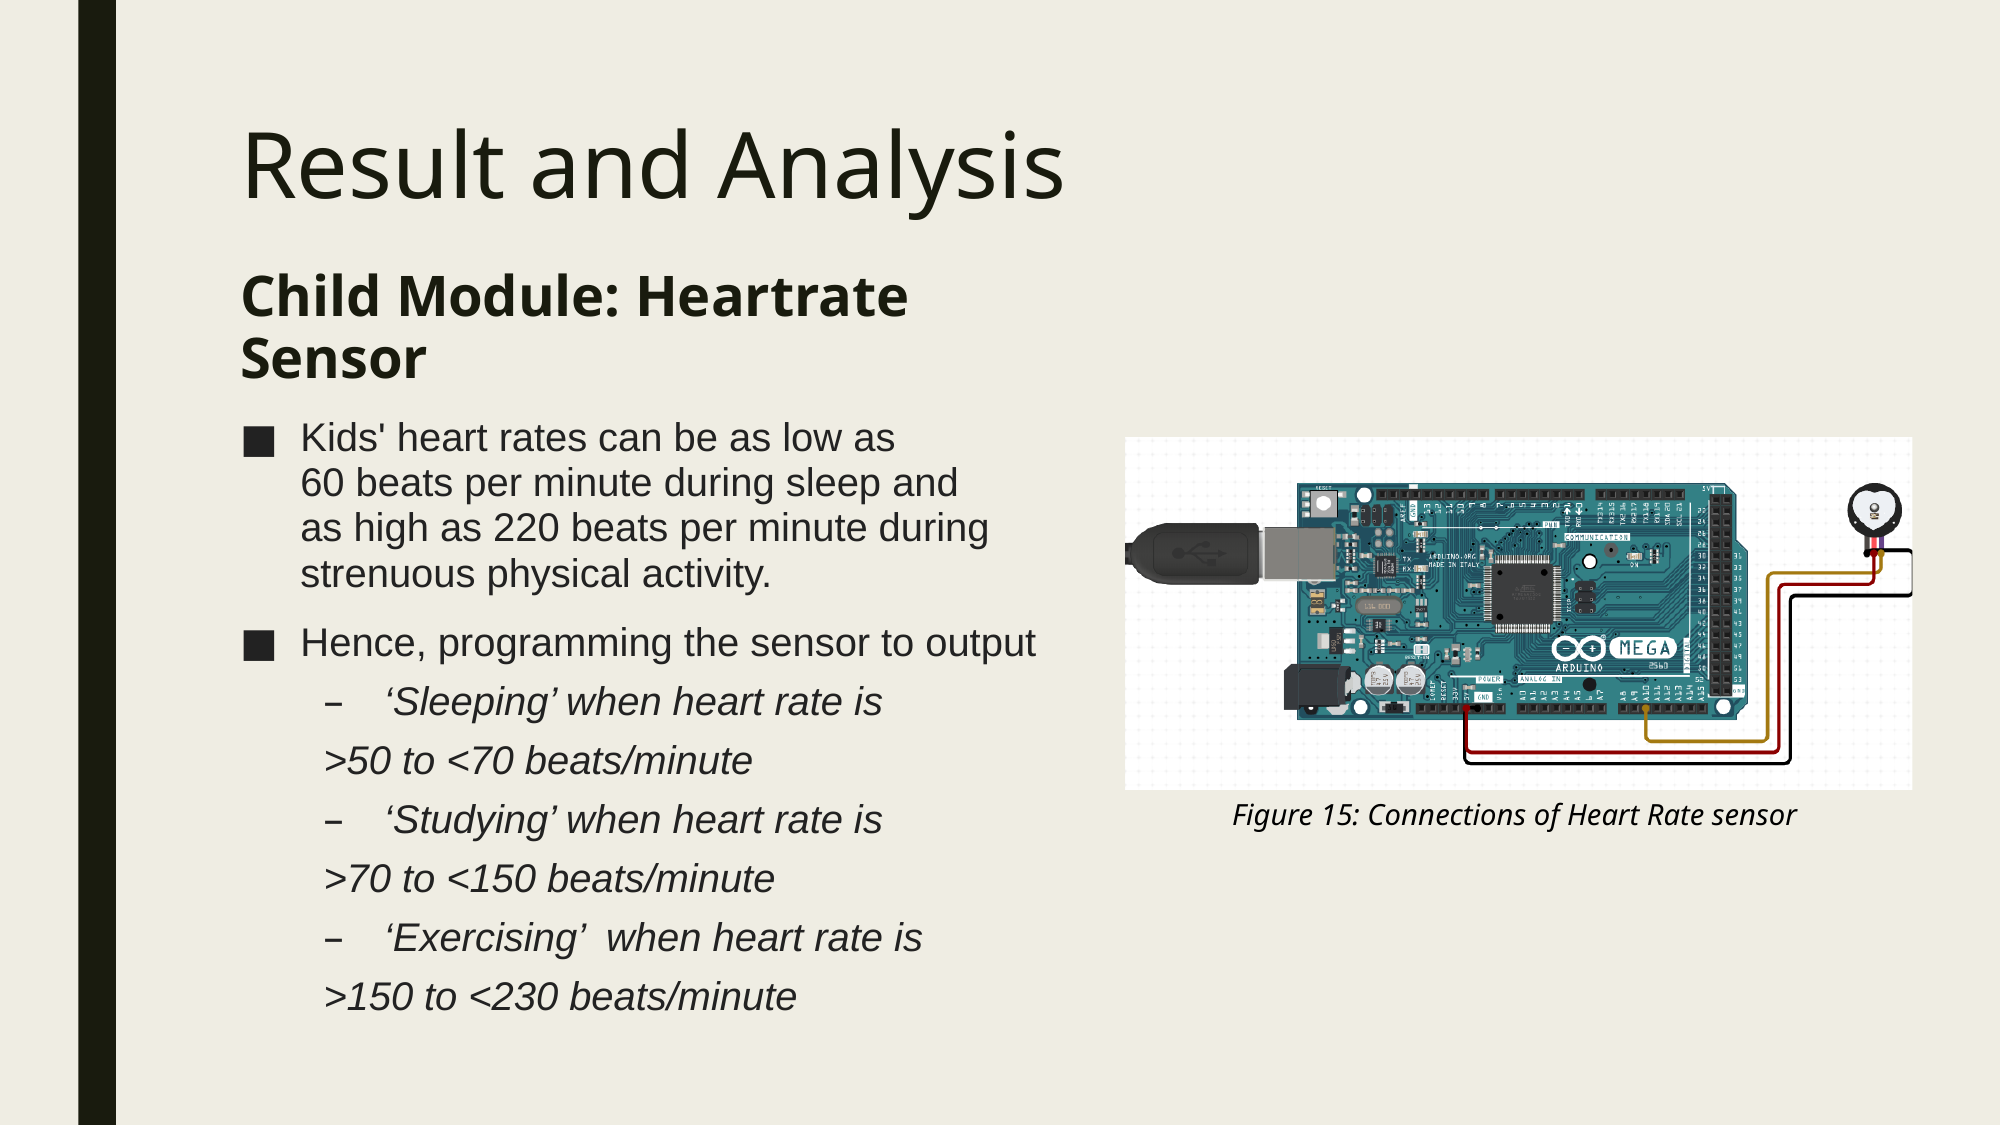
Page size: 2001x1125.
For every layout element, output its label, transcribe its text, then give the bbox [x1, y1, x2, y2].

title Result and Analysis [225, 112, 1800, 234]
list Child Module: Heartrate Sensor Kids' heart rates can be as low as 60 beats per minute during sleep and as high as 220 beats per minute during strenuous physical activity. Hence, programming the sensor to output ‘Sleeping’ when heart rate is >50 to <70 beats/minute ‘Studying’ when heart rate is >70 to <150 beats/minute ‘Exercising’ when heart rate is >150 to <230 beats/minute [225, 258, 1106, 1029]
text_box Figure 15: Connections of Heart Rate sensor [1124, 790, 1913, 839]
picture [1124, 437, 1913, 790]
